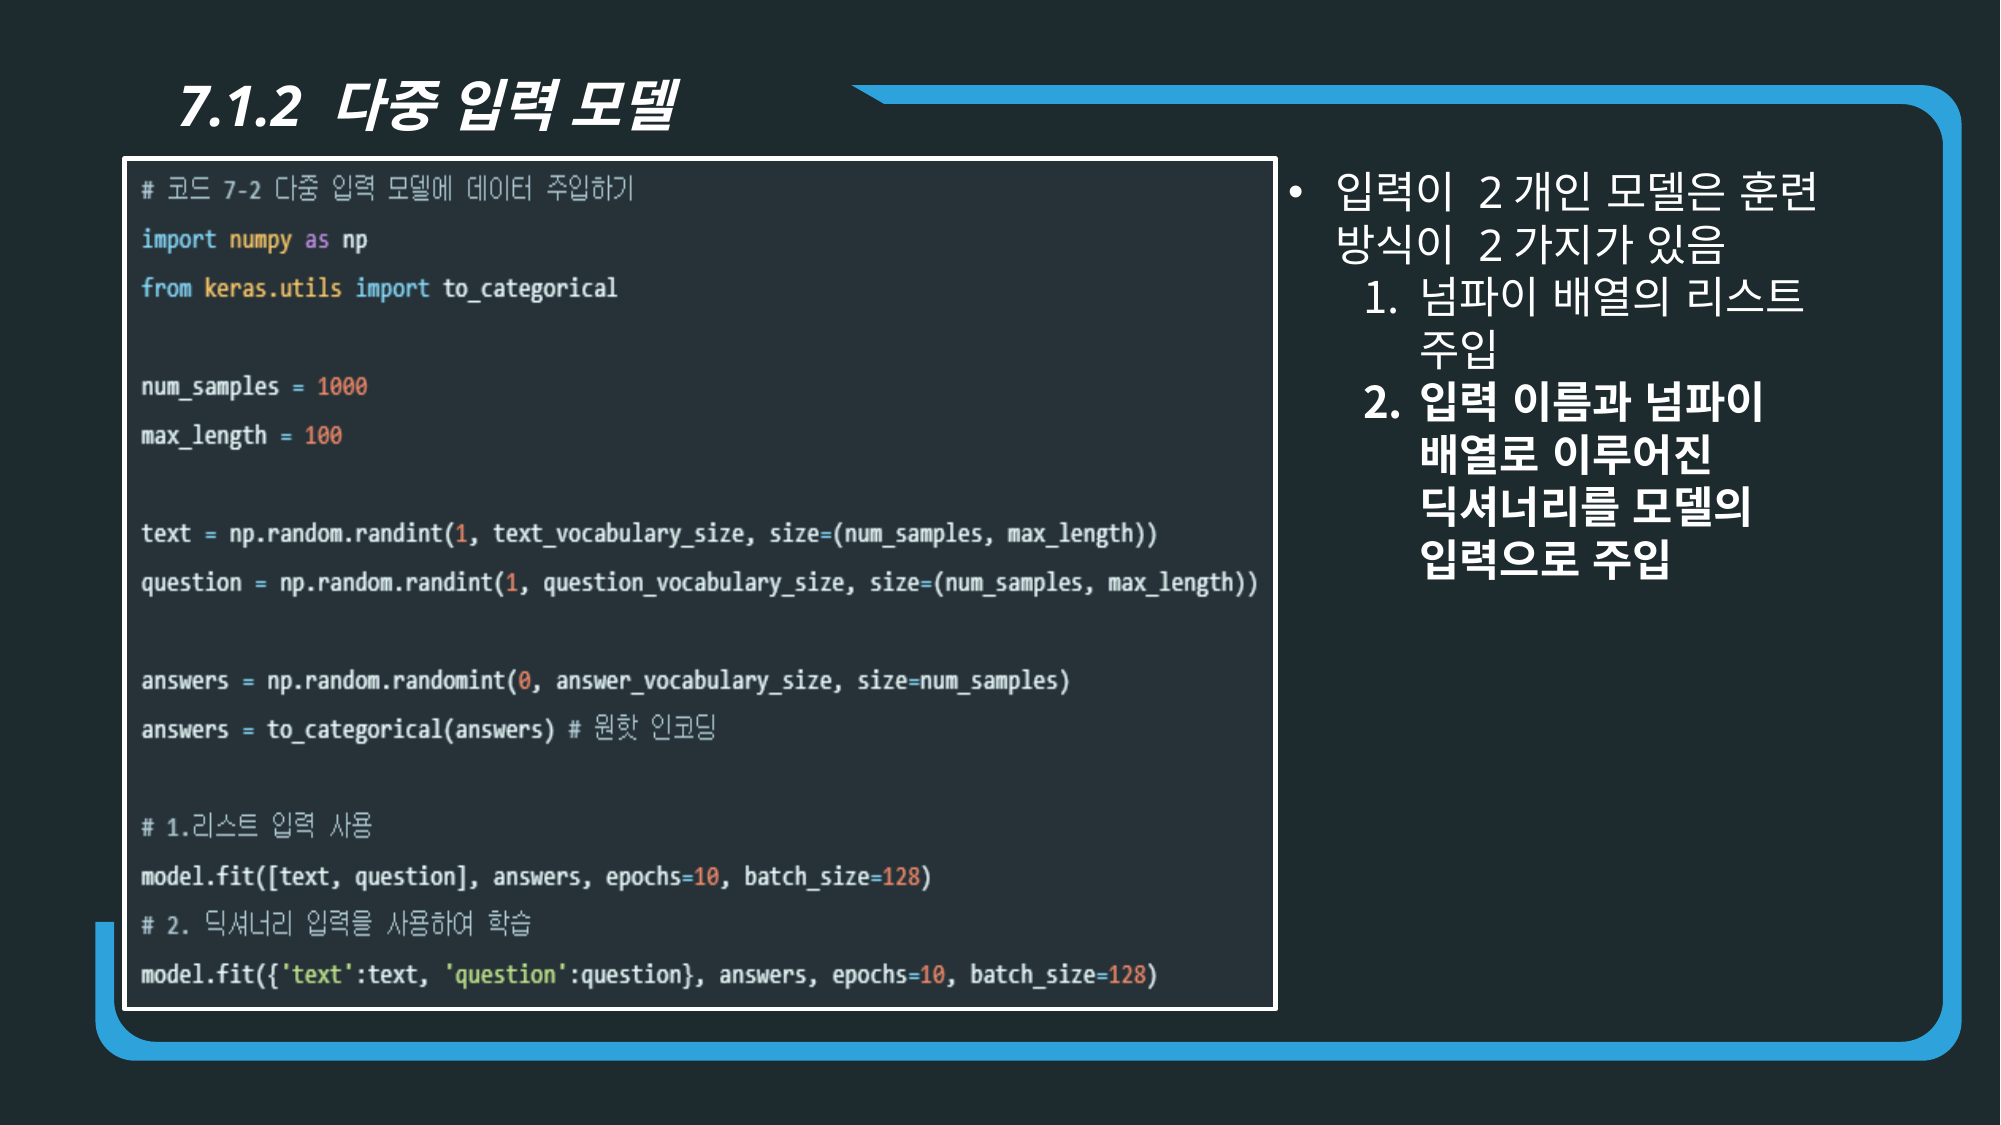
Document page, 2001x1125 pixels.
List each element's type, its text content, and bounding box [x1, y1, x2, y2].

text_box [94, 84, 1963, 1062]
picture [126, 160, 1274, 1007]
text_box 입력이 2개인 모델은 훈련 방식이 2가지가 있음 넘파이 배열의 리스트 주입 입력 이름과 넘파이 배열로 이루어진 딕셔너리를 모델의 입력으로 주입 [1273, 157, 1888, 645]
text_box 7.1.2 다중 입력 모델 [9, 28, 842, 145]
